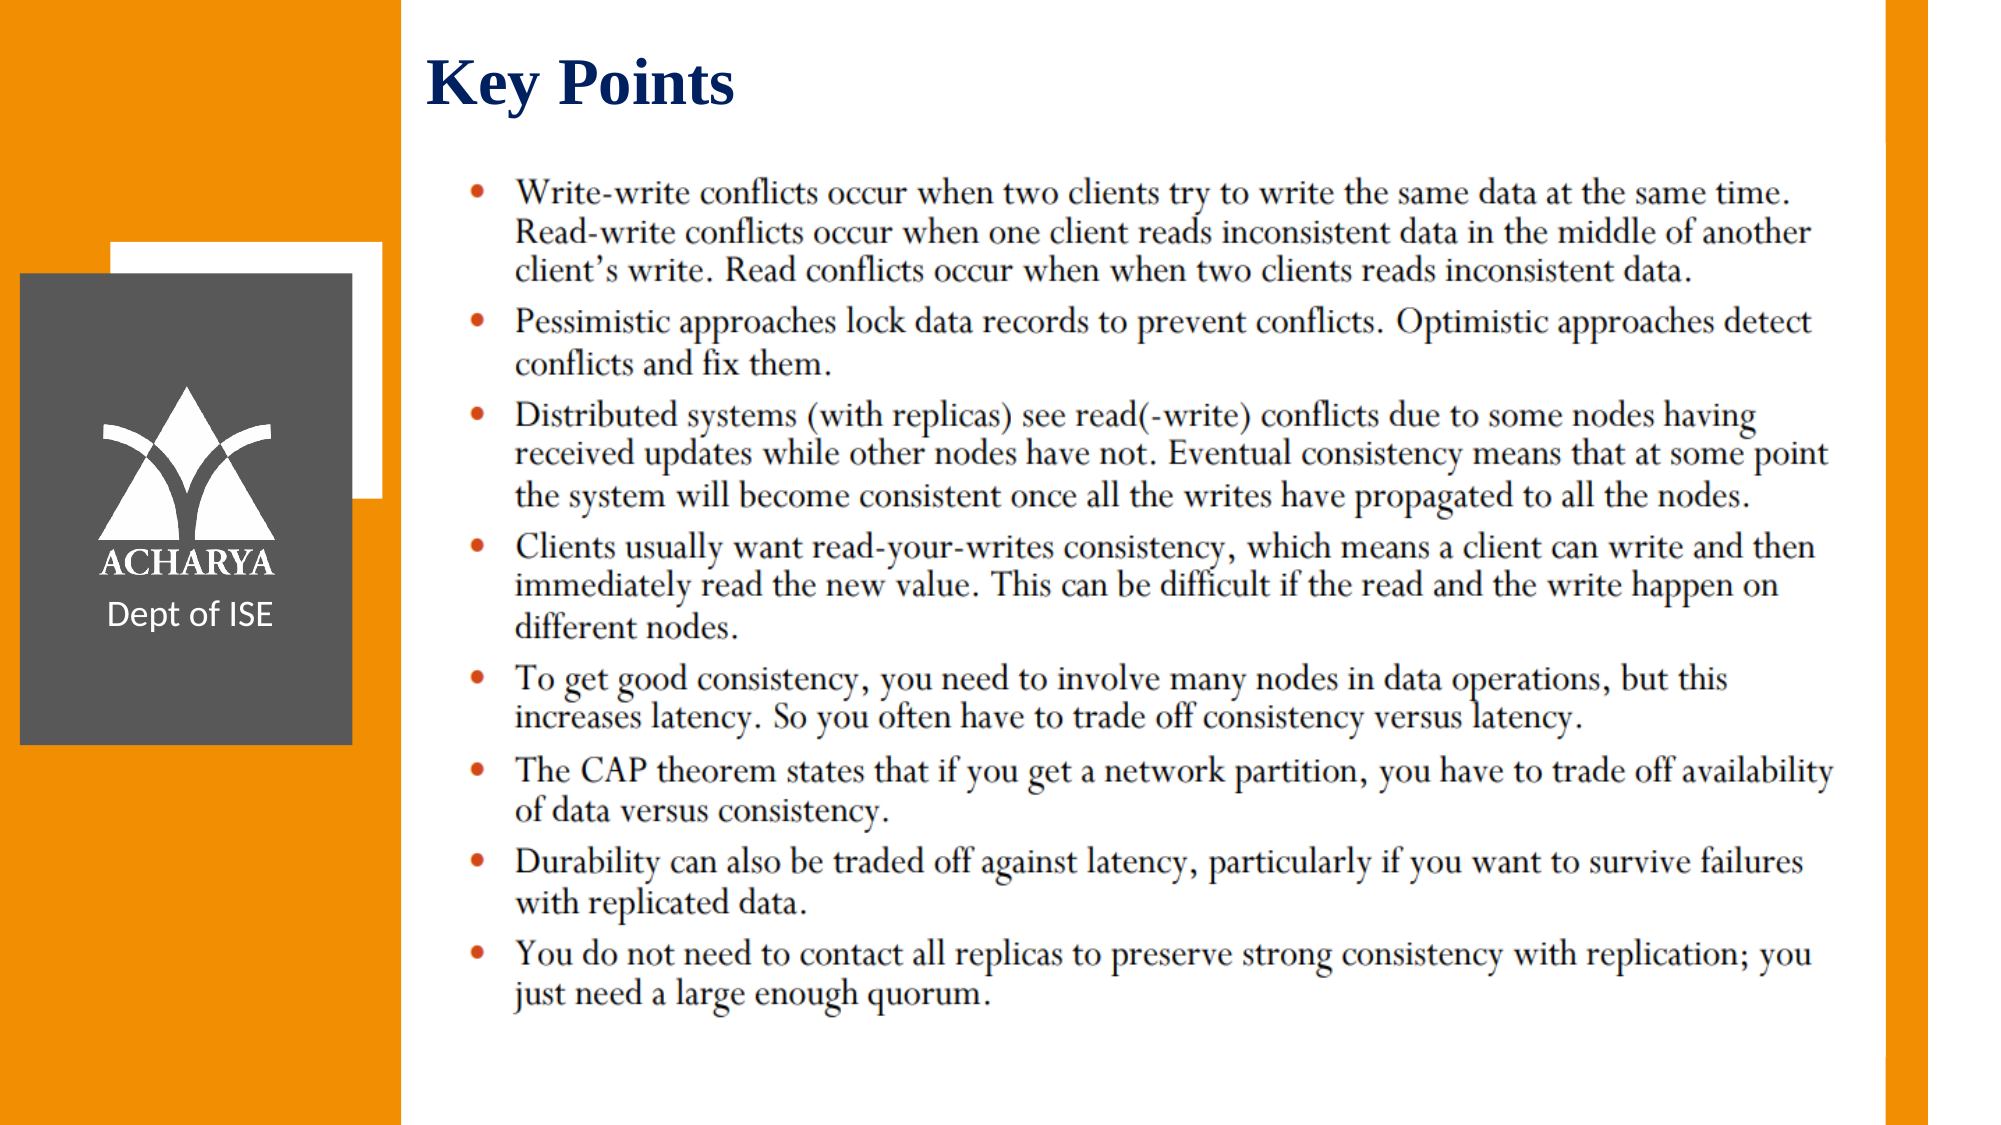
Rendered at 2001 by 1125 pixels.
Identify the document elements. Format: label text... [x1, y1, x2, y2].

picture [416, 143, 1886, 1058]
text_box [0, 0, 402, 1125]
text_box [19, 241, 383, 745]
text_box Key Points [411, 30, 1532, 126]
text_box [1885, 0, 1928, 1125]
